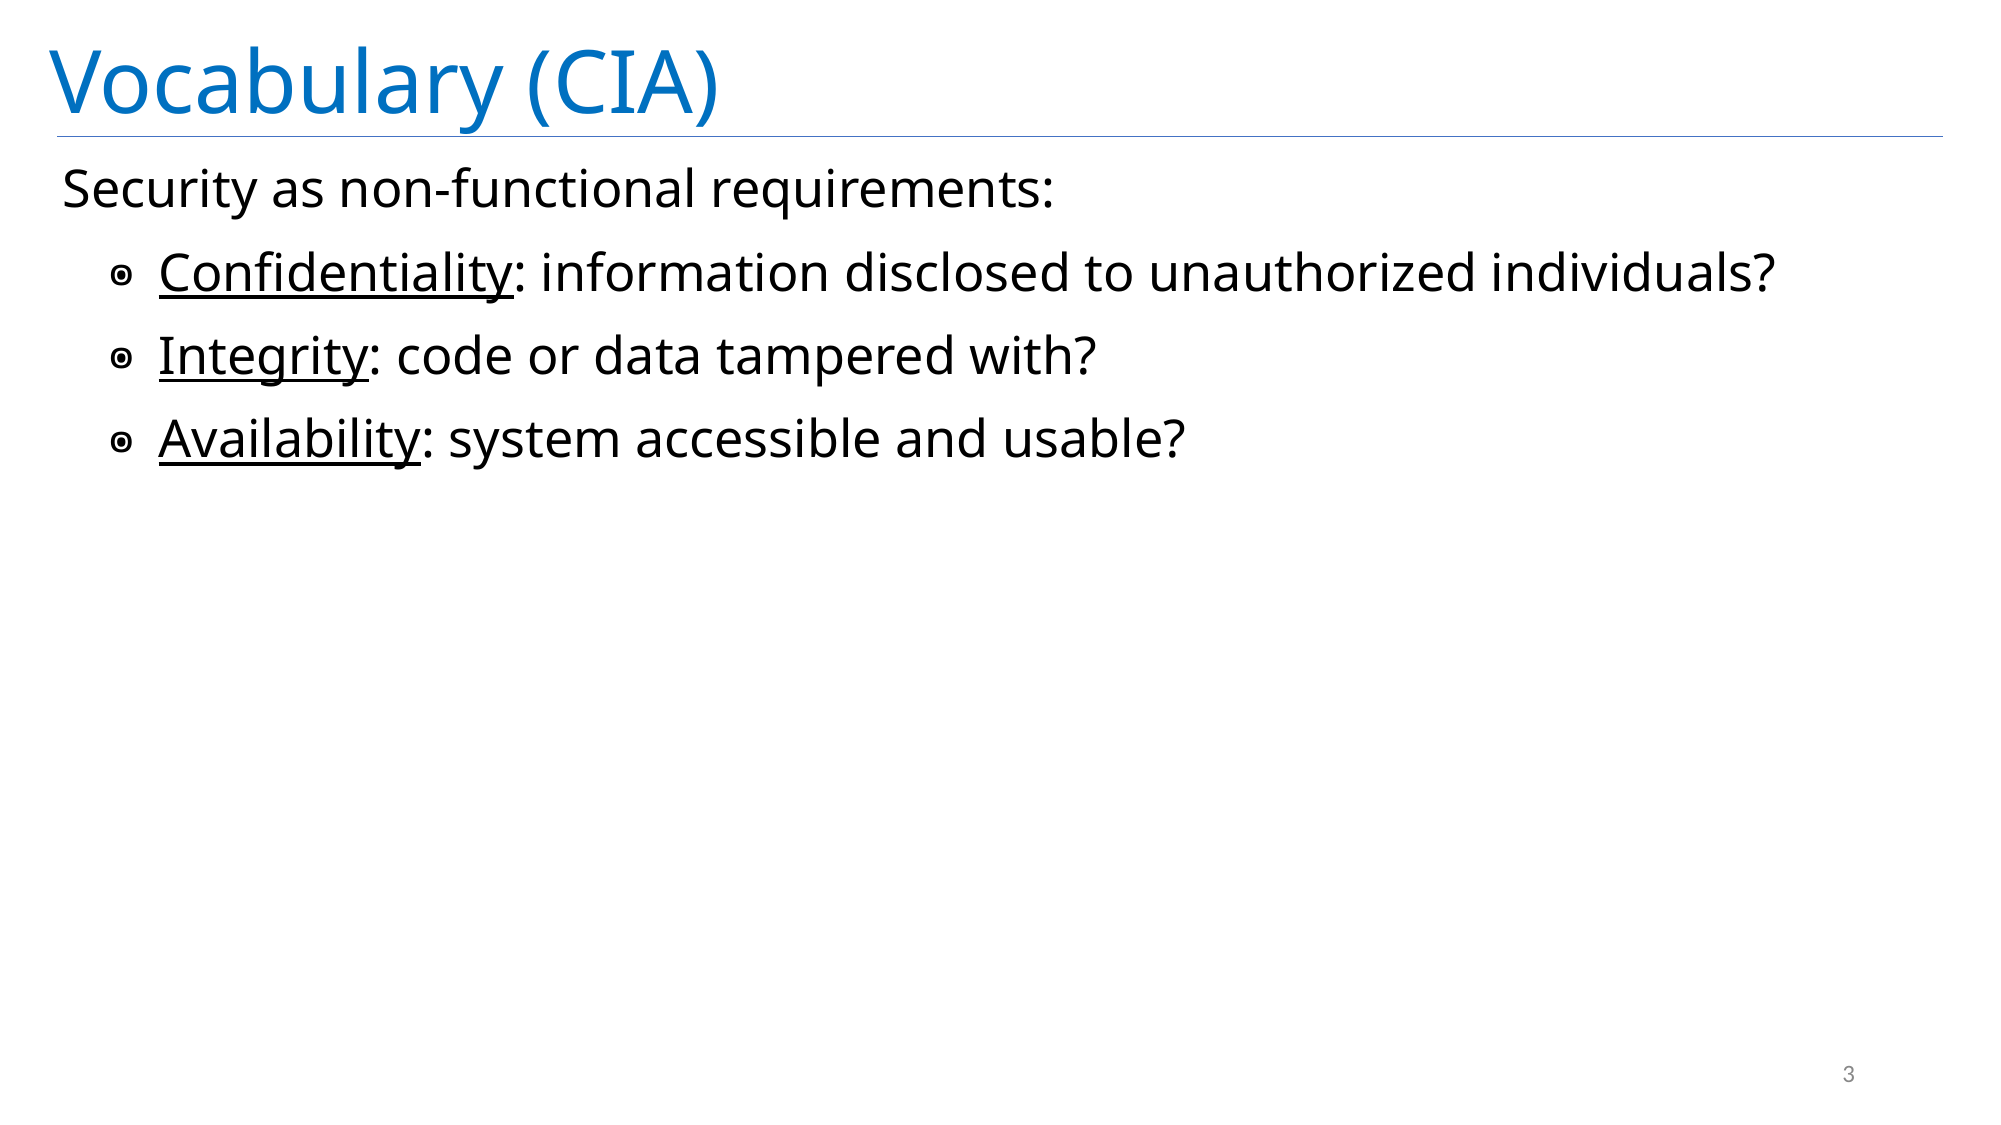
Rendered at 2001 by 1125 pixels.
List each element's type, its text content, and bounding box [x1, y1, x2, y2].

slide_number 3 [1832, 1051, 1863, 1094]
title Vocabulary (CIA) [41, 0, 2000, 141]
list Security as non-functional requirements: Confidentiality: information disclosed to unauthorized individuals? Integrity: code or data tampered with? Availability: system accessible and usable? [54, 154, 1975, 1061]
